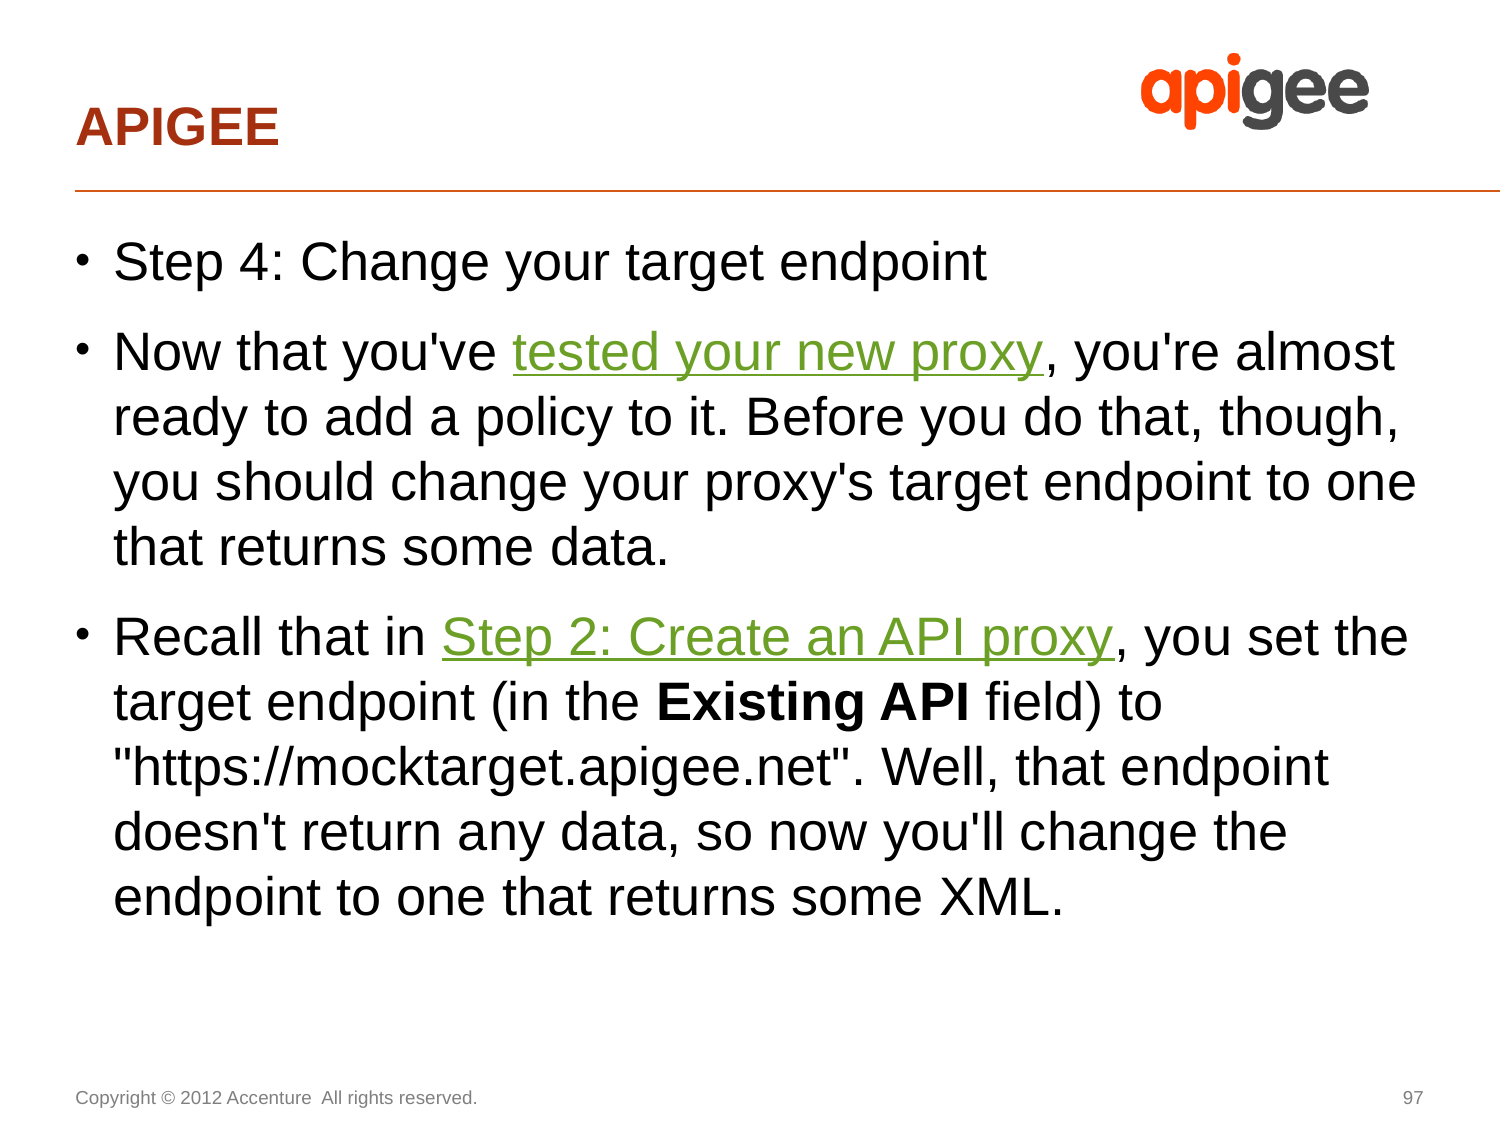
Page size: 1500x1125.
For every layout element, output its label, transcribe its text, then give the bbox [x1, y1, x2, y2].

list Step 4: Change your target endpoint Now that you've tested your new proxy, you're almost ready to add a policy to it. Before you do that, though, you should change your proxy's target endpoint to one that returns some data. Recall that in Step 2: Create an API proxy, you set the target endpoint (in the Existing API field) to "https://mocktarget.apigee.net". Well, that endpoint doesn't return any data, so now you'll change the endpoint to one that returns some XML. [75, 226, 1425, 1018]
title APIGEE [75, 27, 1422, 157]
